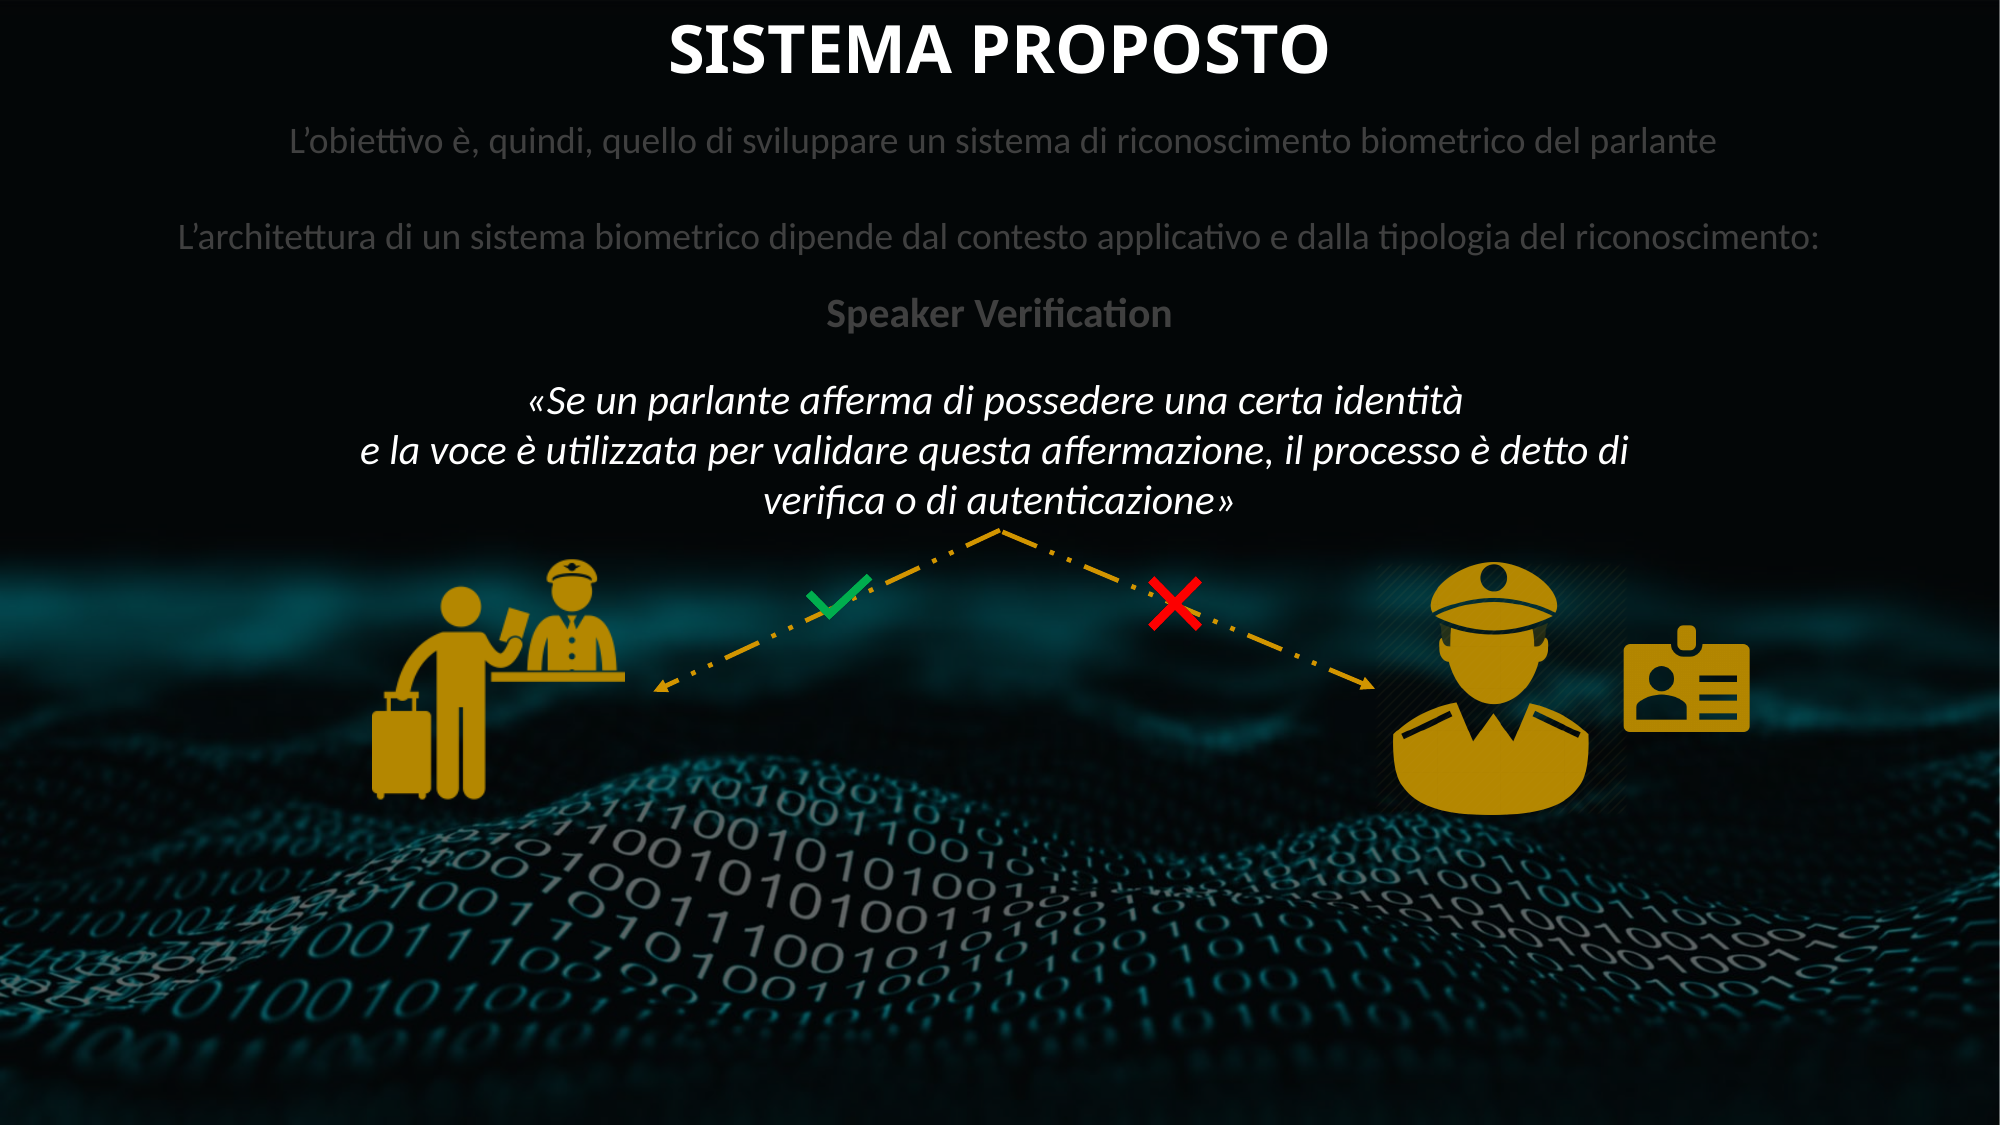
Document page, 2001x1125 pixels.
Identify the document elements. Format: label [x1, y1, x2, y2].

text_box [1002, 531, 1375, 689]
text_box [653, 531, 1000, 692]
picture [0, 0, 2000, 1125]
